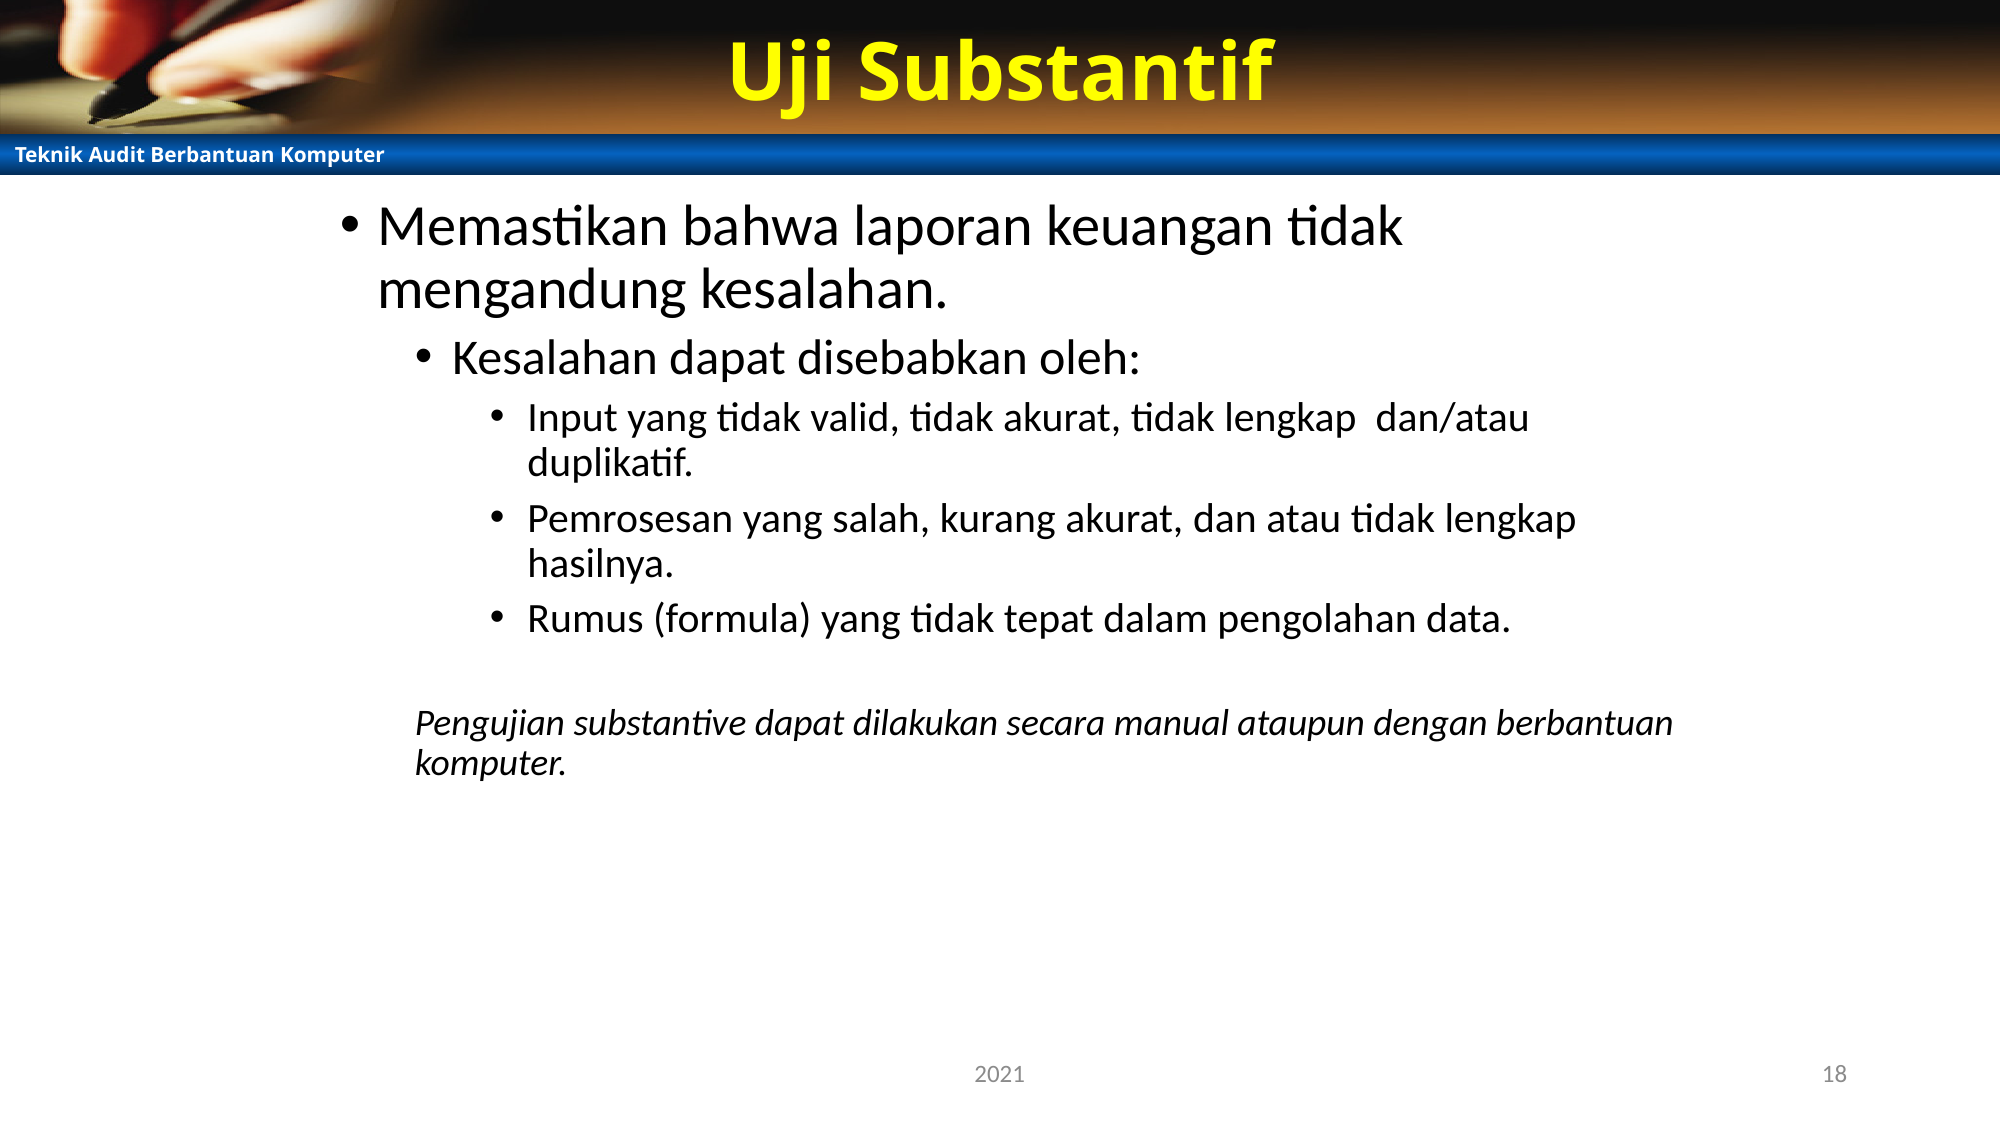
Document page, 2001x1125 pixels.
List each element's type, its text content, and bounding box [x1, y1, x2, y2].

title Uji Substantif [137, 23, 1863, 126]
picture [0, 0, 2000, 134]
slide_number 18 [1412, 1042, 1863, 1103]
footer 2021 [662, 1042, 1338, 1103]
list Memastikan bahwa laporan keuangan tidak mengandung kesalahan. Kesalahan dapat disebabkan oleh: Input yang tidak valid, tidak akurat, tidak lengkap dan/atau duplikatif. Pemrosesan yang salah, kurang akurat, dan atau tidak lengkap hasilnya. Rumus (formula) yang tidak tepat dalam pengolahan data. Pengujian substantive dapat dilakukan secara manual ataupun dengan berbantuan komputer. [324, 187, 1700, 1111]
